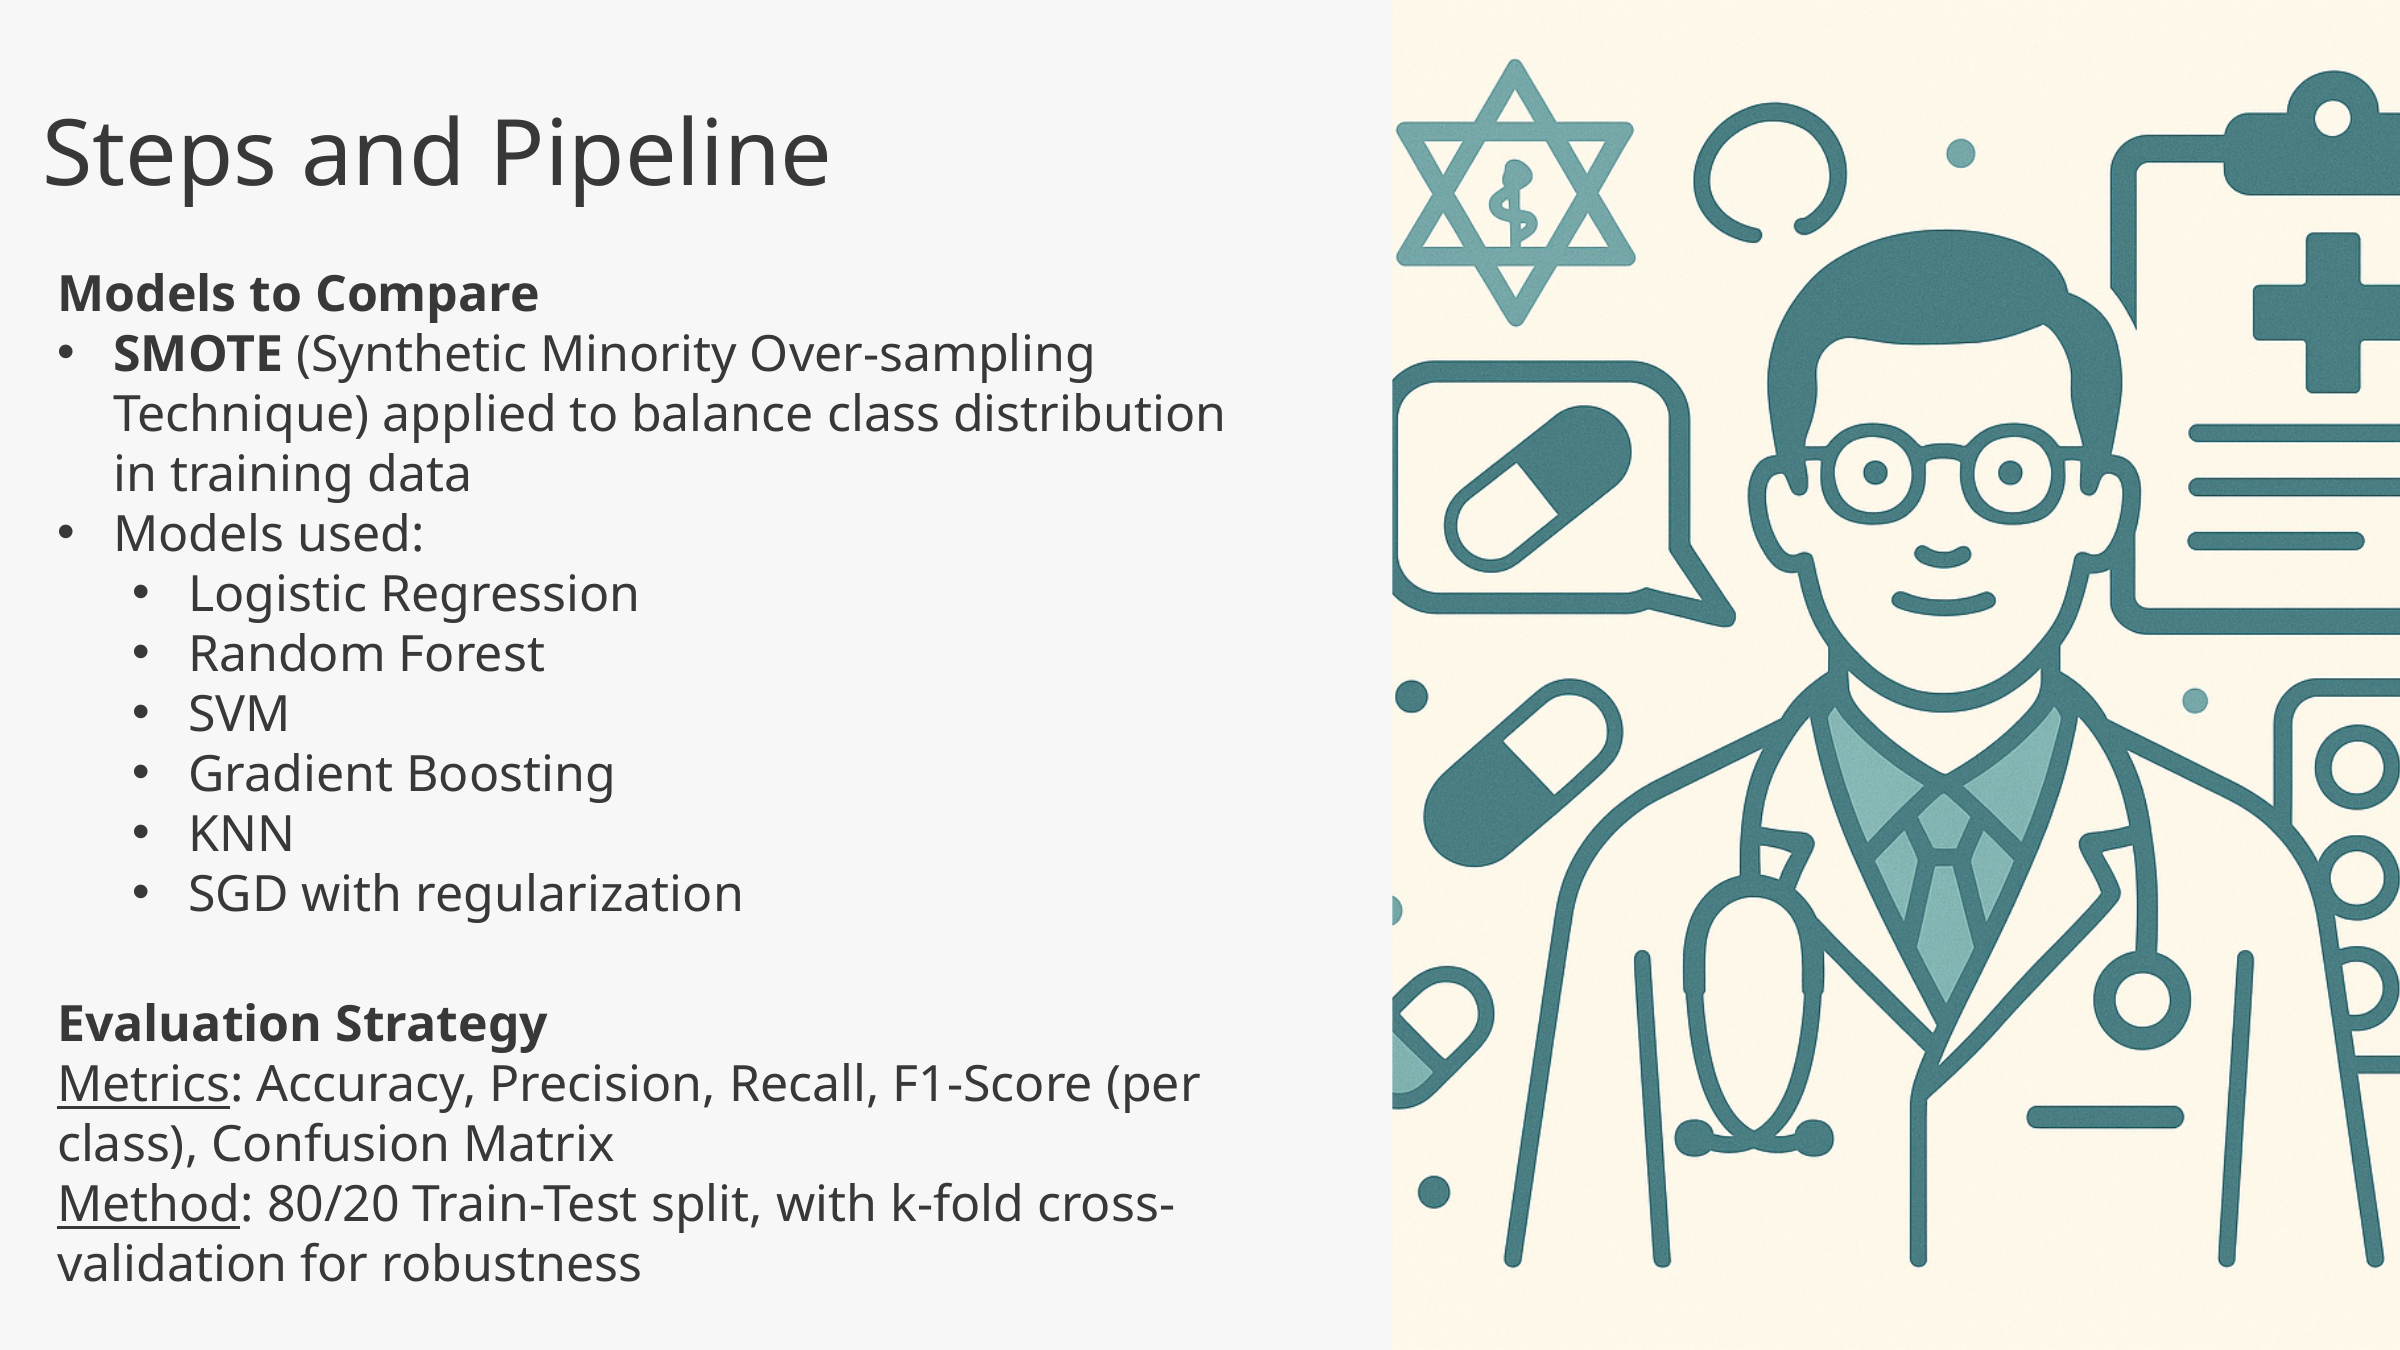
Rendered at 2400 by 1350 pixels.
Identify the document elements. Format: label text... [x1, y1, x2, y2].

picture [1392, 0, 2400, 1350]
text_box Models to Compare SMOTE (Synthetic Minority Over-sampling Technique) applied to balance class distribution in training data Models used: Logistic Regression Random Forest SVM Gradient Boosting KNN SGD with regularization Evaluation Strategy Metrics: Accuracy, Precision, Recall, F1-Score (per class), Confusion Matrix Method: 80/20 Train-Test split, with k-fold cross-validation for robustness [42, 254, 1291, 1350]
text_box Steps and Pipeline [42, 103, 744, 204]
